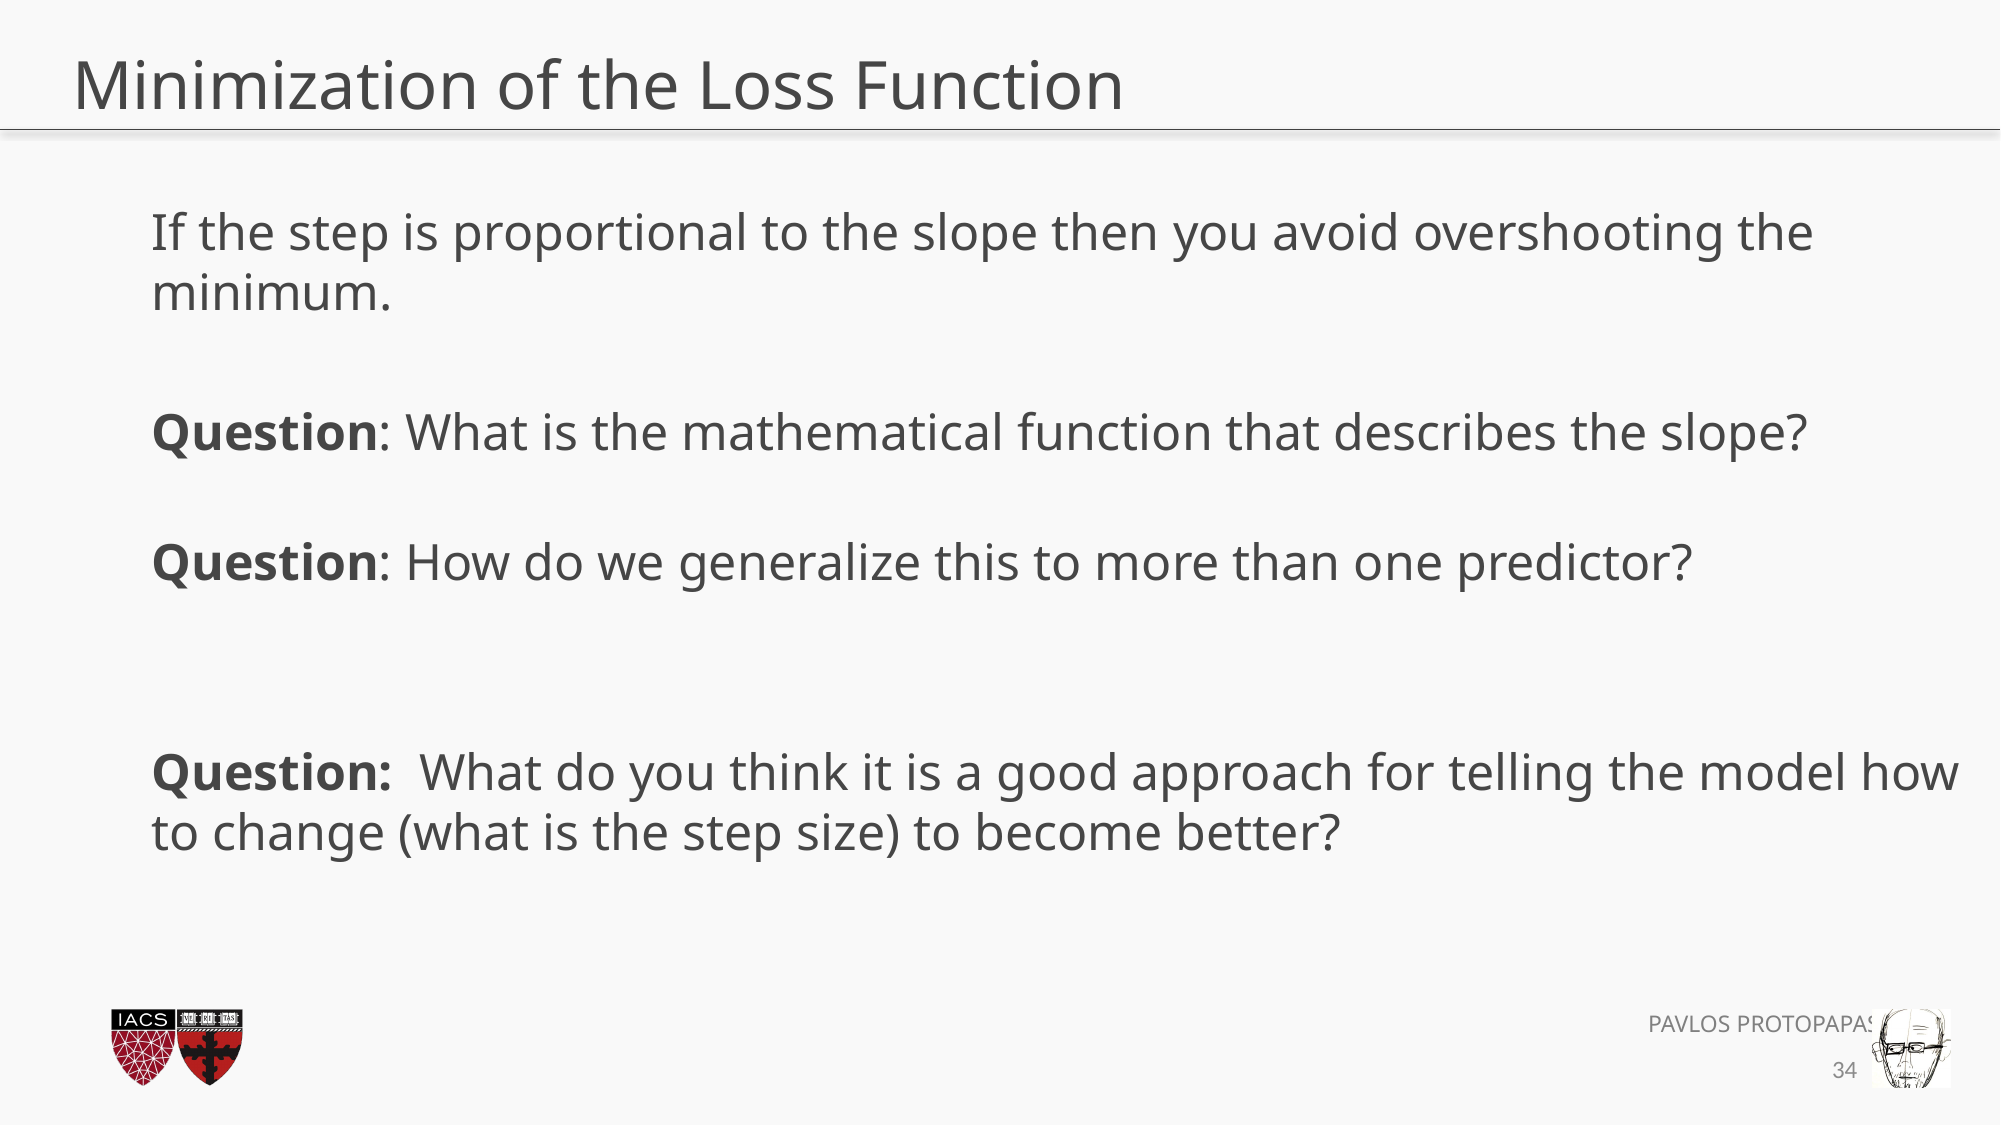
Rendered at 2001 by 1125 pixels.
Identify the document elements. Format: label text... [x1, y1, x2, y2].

picture [1872, 1009, 1951, 1088]
slide_number 34 [1405, 1038, 1873, 1099]
title Minimization of the Loss Function [57, 35, 1943, 162]
picture [109, 1009, 243, 1086]
list If the step is proportional to the slope then you avoid overshooting the minimum. Question: What is the mathematical function that describes the slope? Question: How do we generalize this to more than one predictor? Question: What do you think it is a good approach for telling the model how to change (what is the step size) to become better? [136, 193, 2000, 540]
